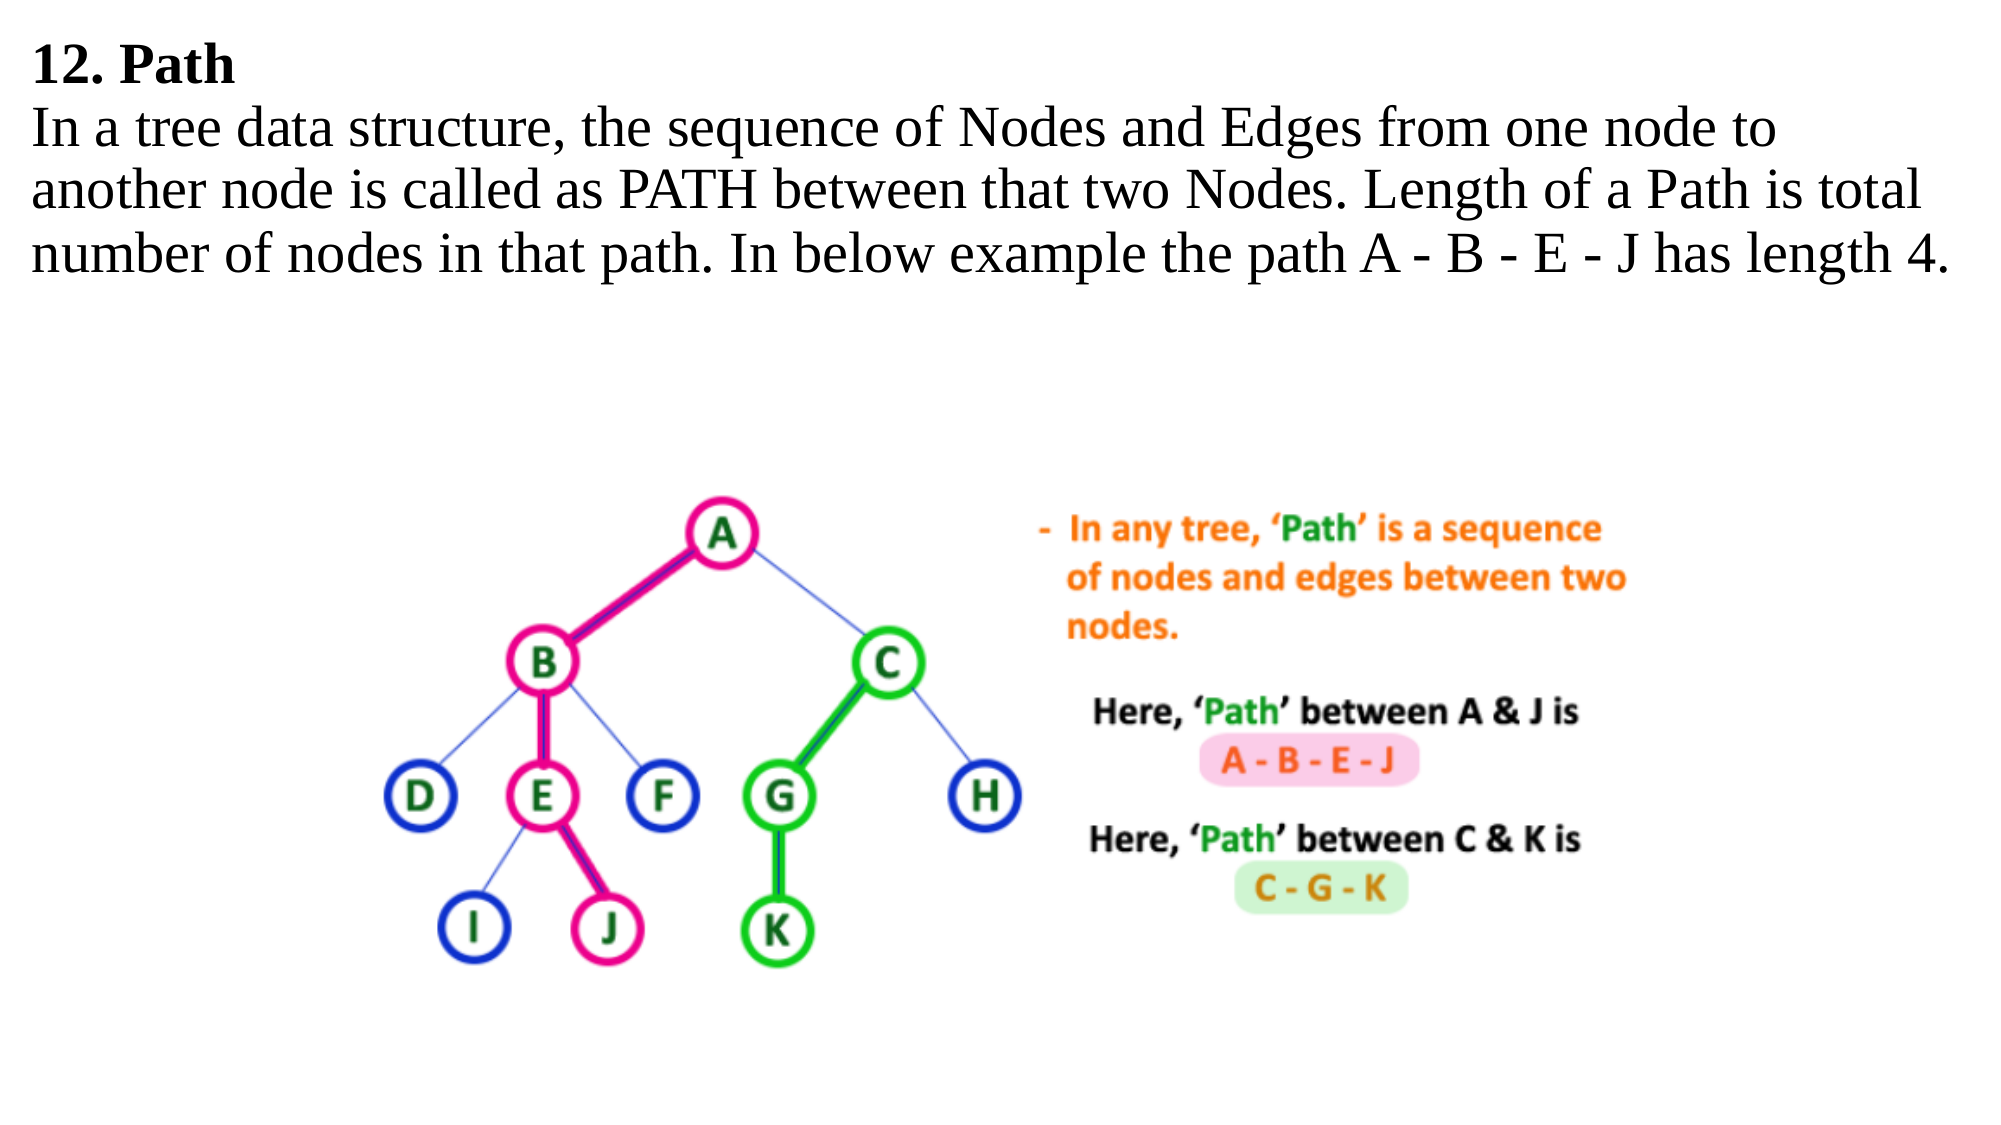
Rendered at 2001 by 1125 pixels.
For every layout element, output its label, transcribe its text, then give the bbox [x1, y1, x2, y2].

title 12. Path In a tree data structure, the sequence of Nodes and Edges from one node to another node is called as PATH between that two Nodes. Length of a Path is total number of nodes in that path. In below example the path A - B - E - J has length 4. [16, 99, 1971, 288]
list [313, 449, 1750, 1000]
